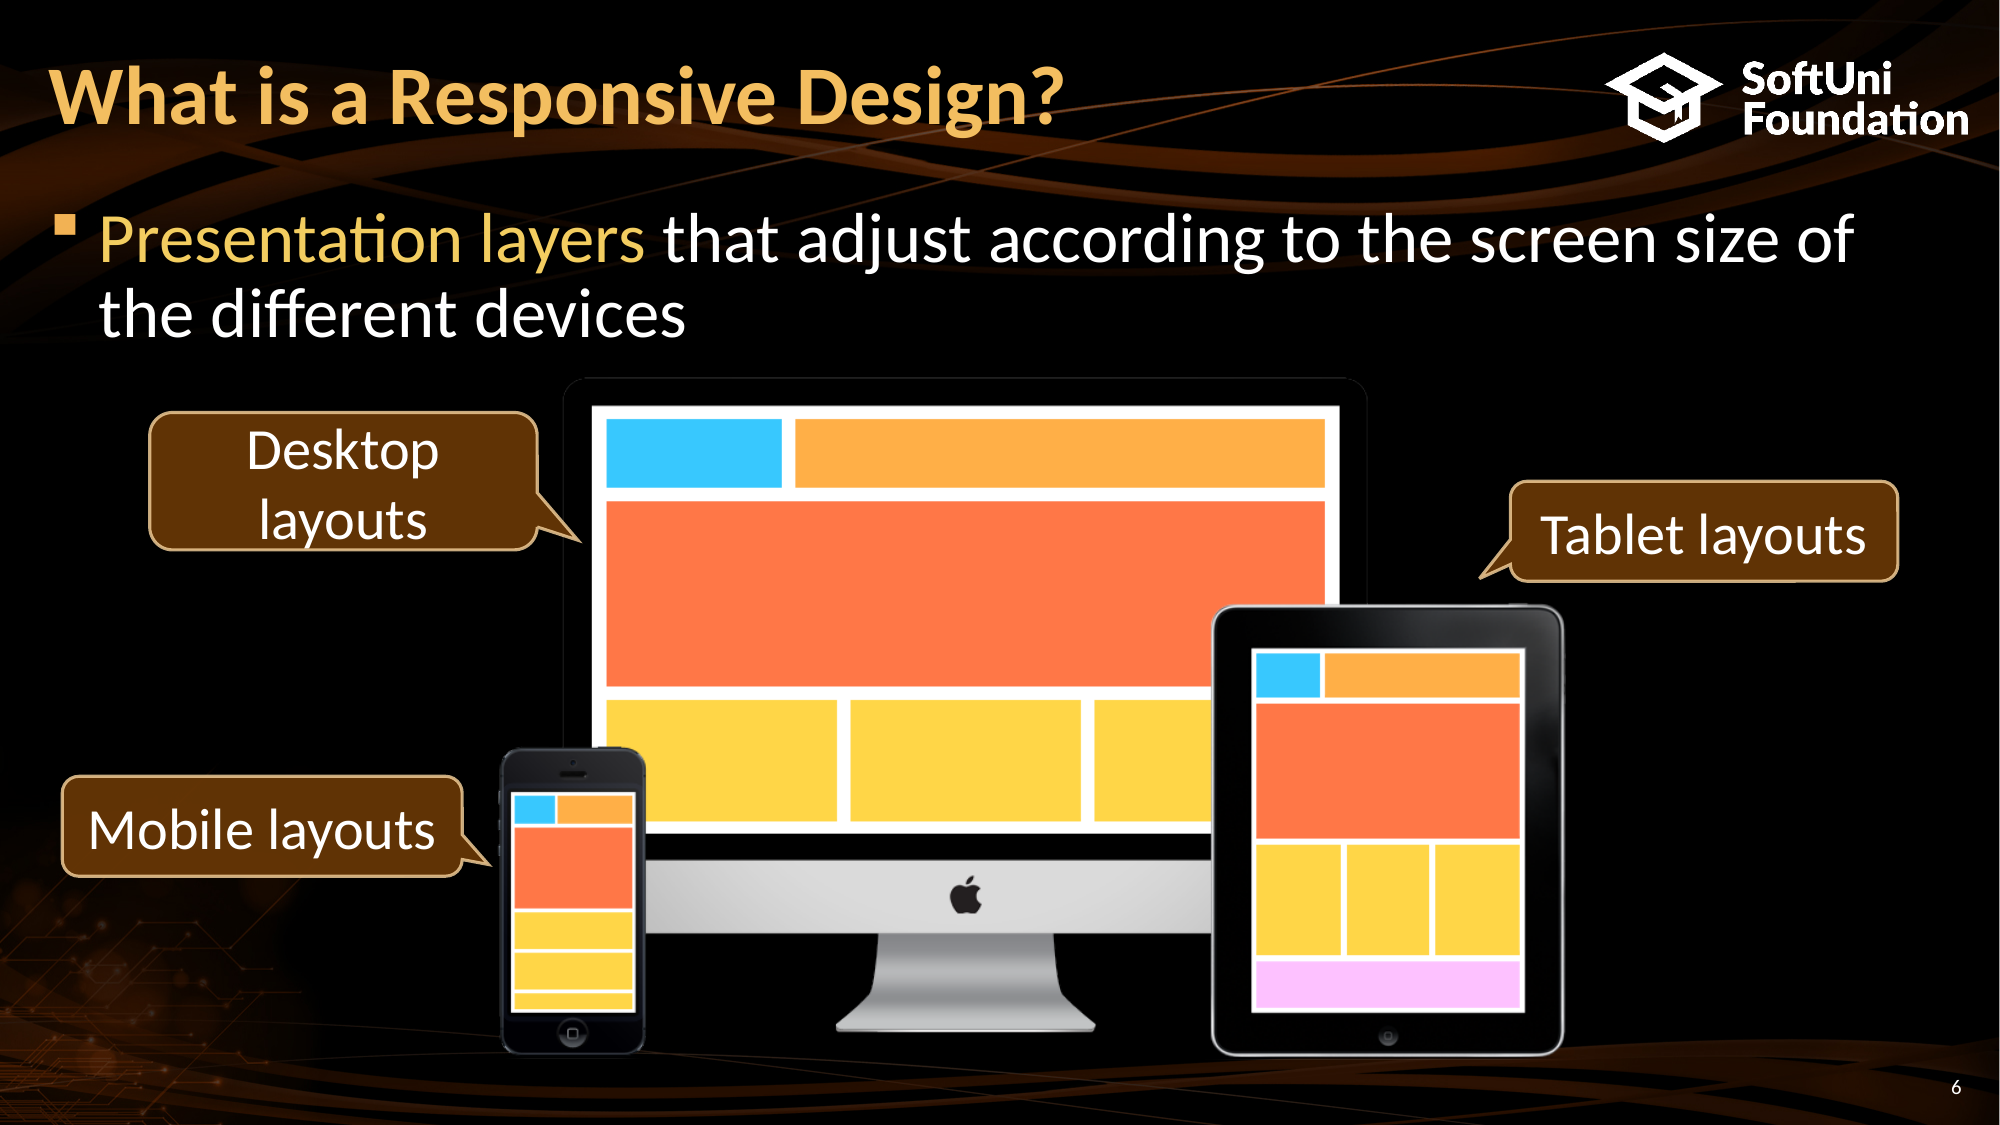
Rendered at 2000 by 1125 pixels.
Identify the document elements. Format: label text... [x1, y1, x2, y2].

text_box Tablet layouts [1770, 480, 1899, 583]
text_box Mobile layouts [61, 775, 299, 878]
slide_number 6 [1897, 1070, 1968, 1103]
text_box Desktop layouts [148, 411, 299, 551]
list Presentation layers that adjust according to the screen size of the different devices [31, 195, 1968, 1103]
title What is a Responsive Design? [30, 6, 1602, 189]
picture [0, 0, 2000, 1125]
